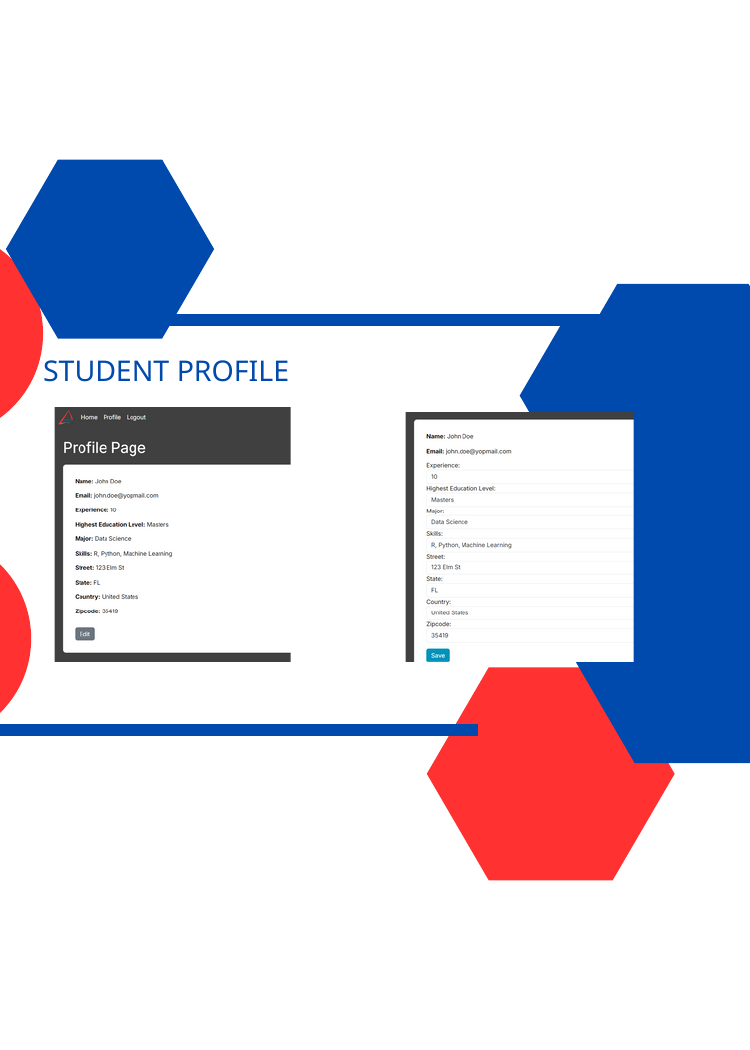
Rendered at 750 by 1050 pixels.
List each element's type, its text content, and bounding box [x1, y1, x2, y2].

text_box STUDENT PROFILE [49, 347, 361, 387]
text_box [5, 159, 215, 339]
text_box [405, 412, 554, 662]
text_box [551, 283, 750, 510]
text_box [559, 506, 750, 764]
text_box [426, 667, 675, 881]
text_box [0, 723, 479, 737]
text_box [0, 340, 44, 438]
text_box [519, 334, 546, 478]
text_box [54, 407, 291, 662]
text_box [219, 313, 546, 327]
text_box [0, 534, 32, 722]
